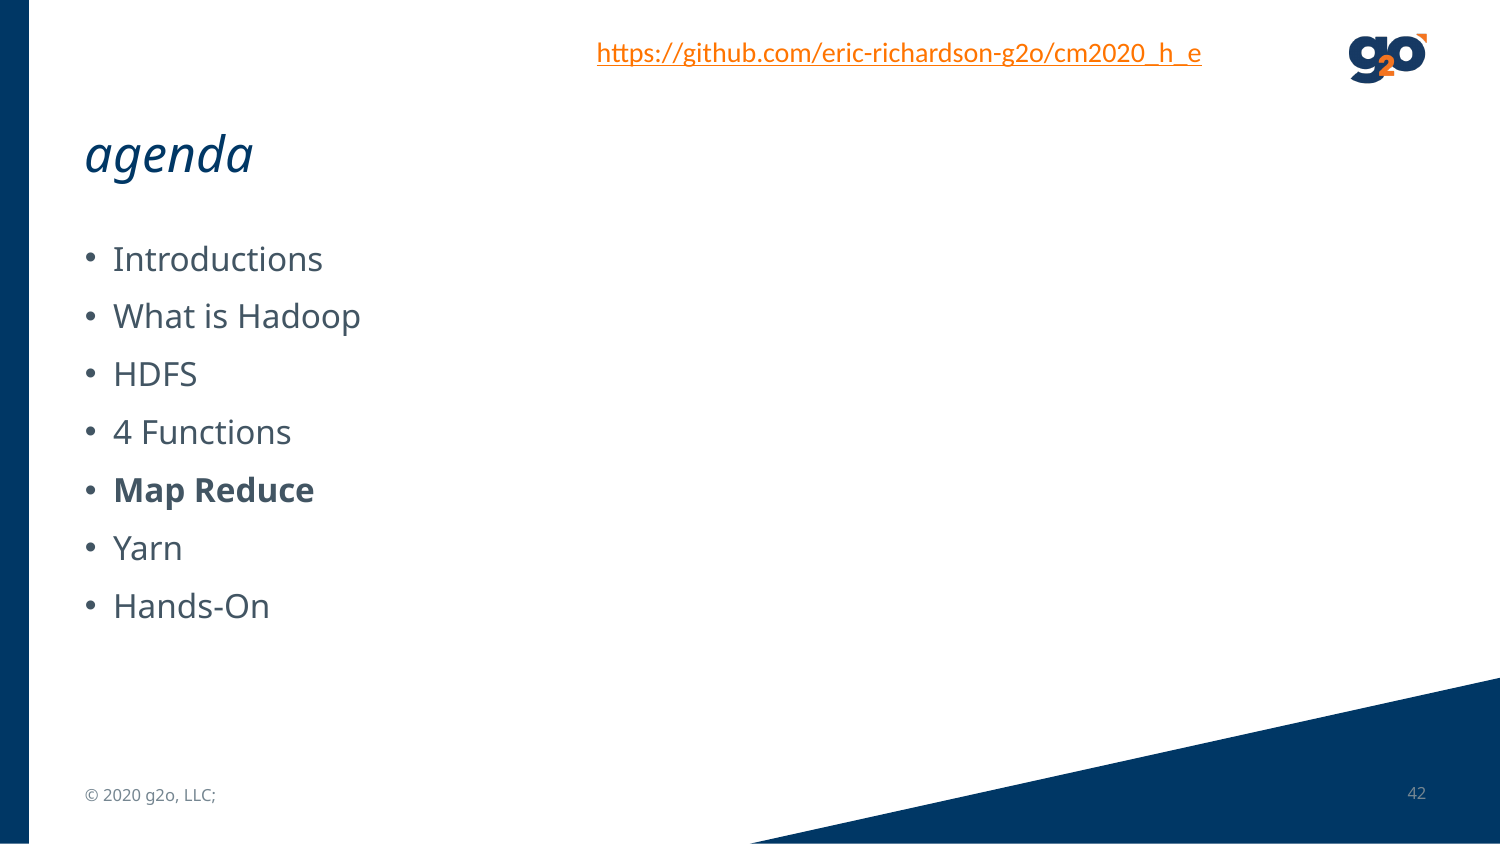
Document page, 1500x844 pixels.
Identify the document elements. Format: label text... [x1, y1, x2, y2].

footer © 2020 g2o, LLC; [69, 771, 469, 817]
list Introductions What is Hadoop HDFS 4 Functions Map Reduce Yarn Hands-On [69, 224, 1442, 760]
slide_number 42 [1382, 771, 1442, 817]
title agenda [69, 88, 1442, 208]
text_box https://github.com/eric-richardson-g2o/cm2020_h_e [581, 26, 1218, 76]
